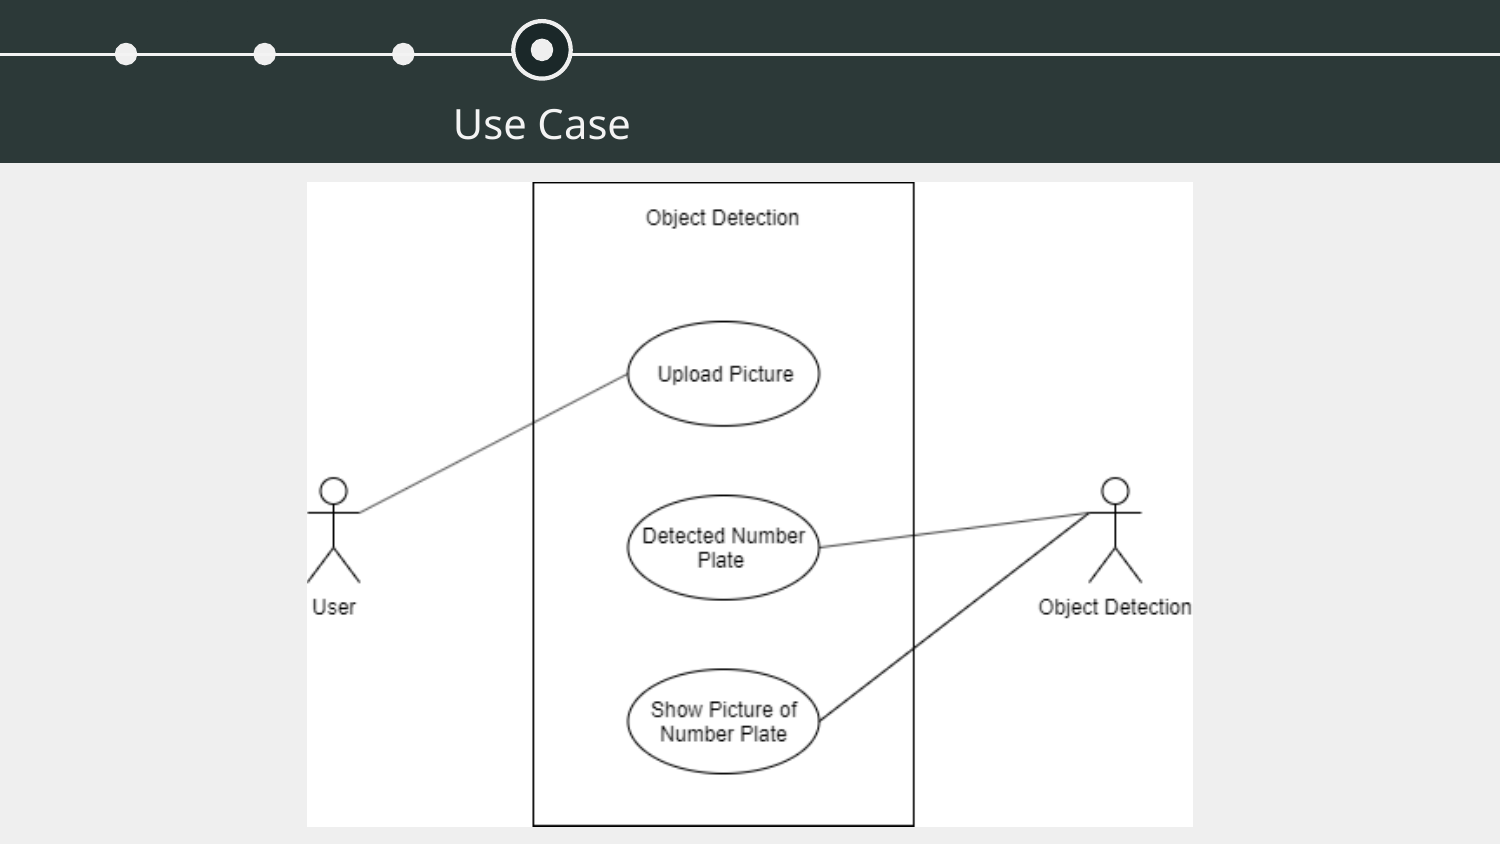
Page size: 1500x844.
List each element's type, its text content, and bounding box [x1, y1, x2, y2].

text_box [512, 20, 571, 79]
text_box [257, 62, 273, 66]
text_box [0, 163, 1500, 844]
text_box [118, 62, 134, 66]
text_box [253, 42, 276, 53]
picture [306, 182, 1194, 828]
text_box [395, 62, 411, 66]
text_box [114, 42, 138, 53]
text_box Use Case [383, 101, 701, 163]
text_box [392, 42, 415, 53]
